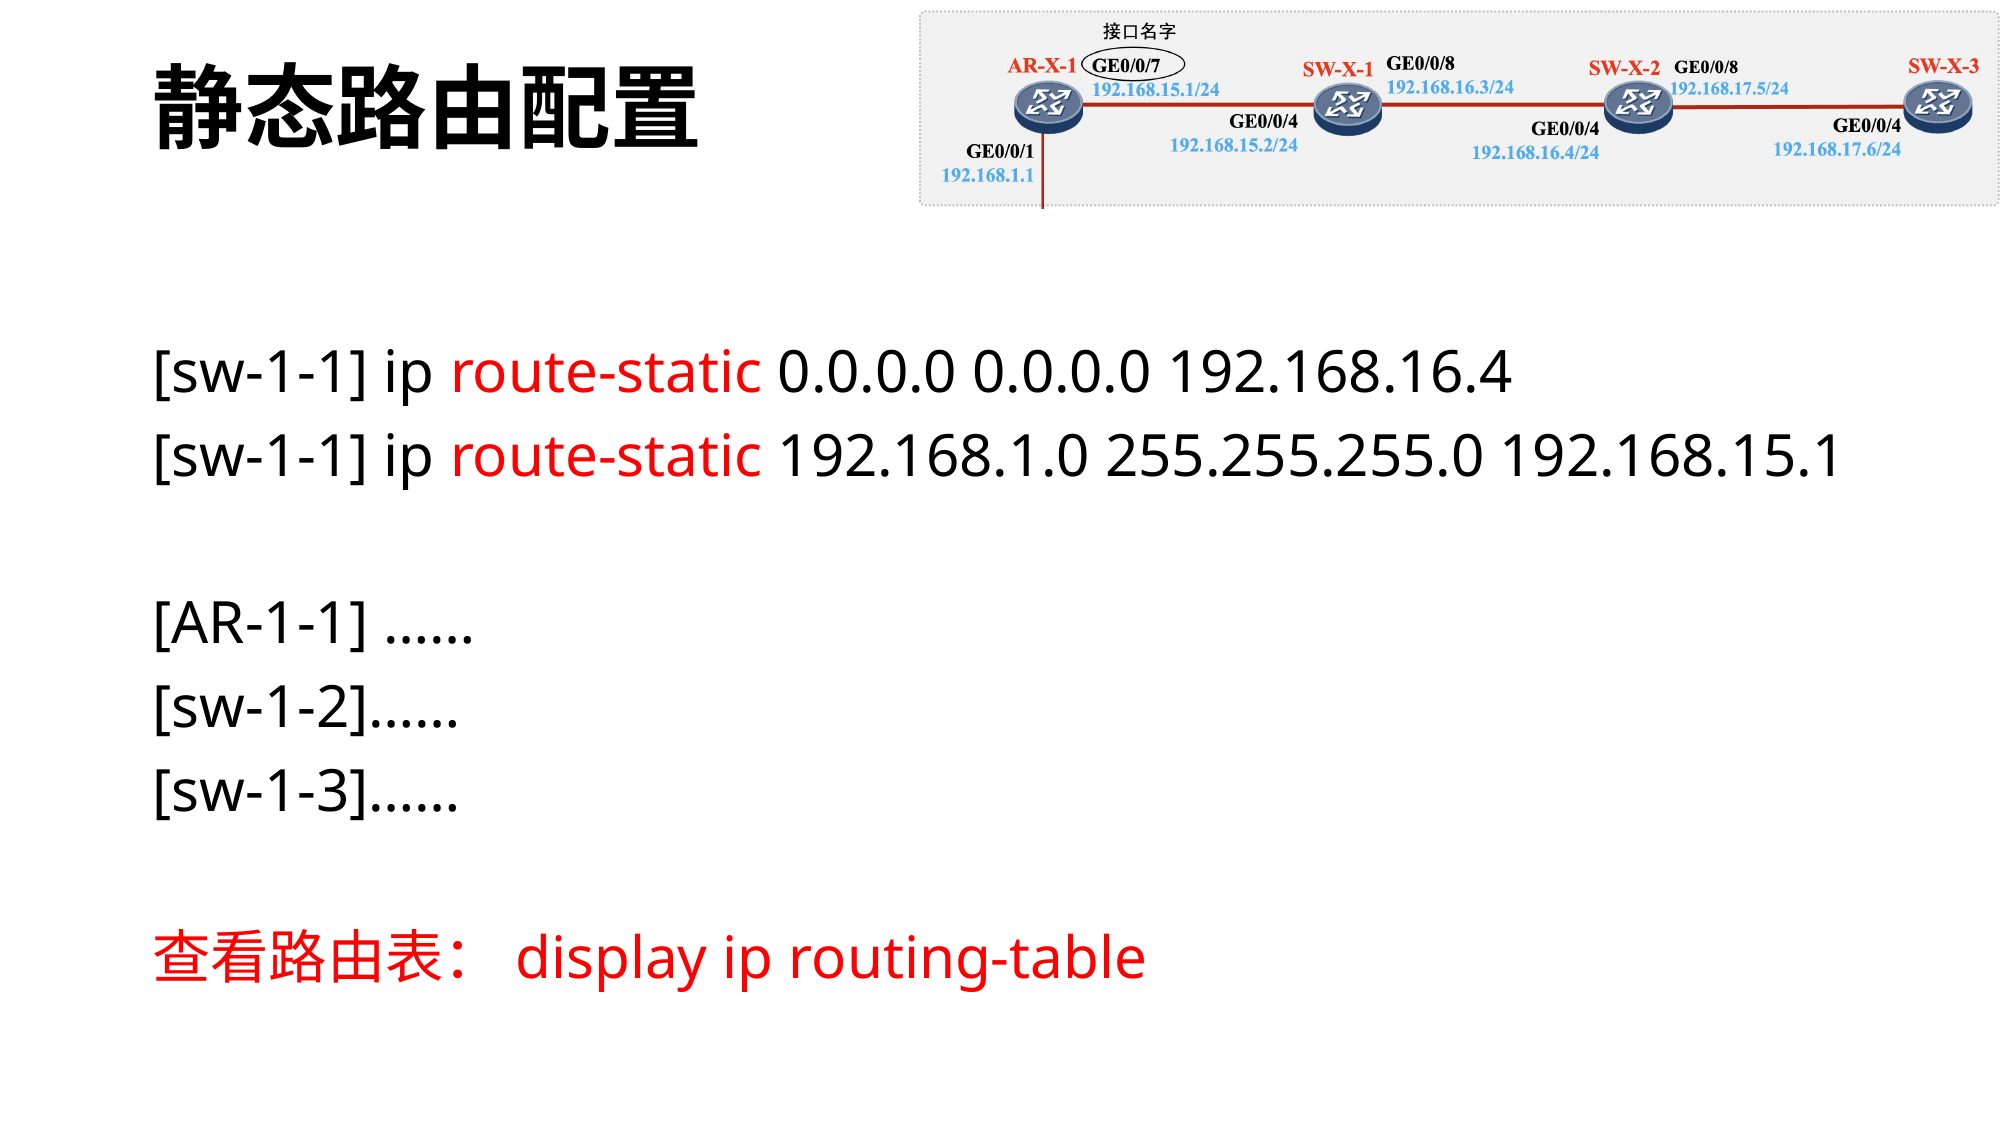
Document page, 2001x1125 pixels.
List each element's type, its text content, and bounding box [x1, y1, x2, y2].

title 静态路由配置 [137, 3, 1863, 221]
list [sw-1-1] ip route-static 0.0.0.0 0.0.0.0 192.168.16.4 [sw-1-1] ip route-static 192.168.1.0 255.255.255.0 192.168.15.1 [AR-1-1] …… [sw-1-2]…… [sw-1-3]…… 查看路由表：display ip routing-table [137, 244, 1863, 1014]
picture [919, 9, 2000, 209]
